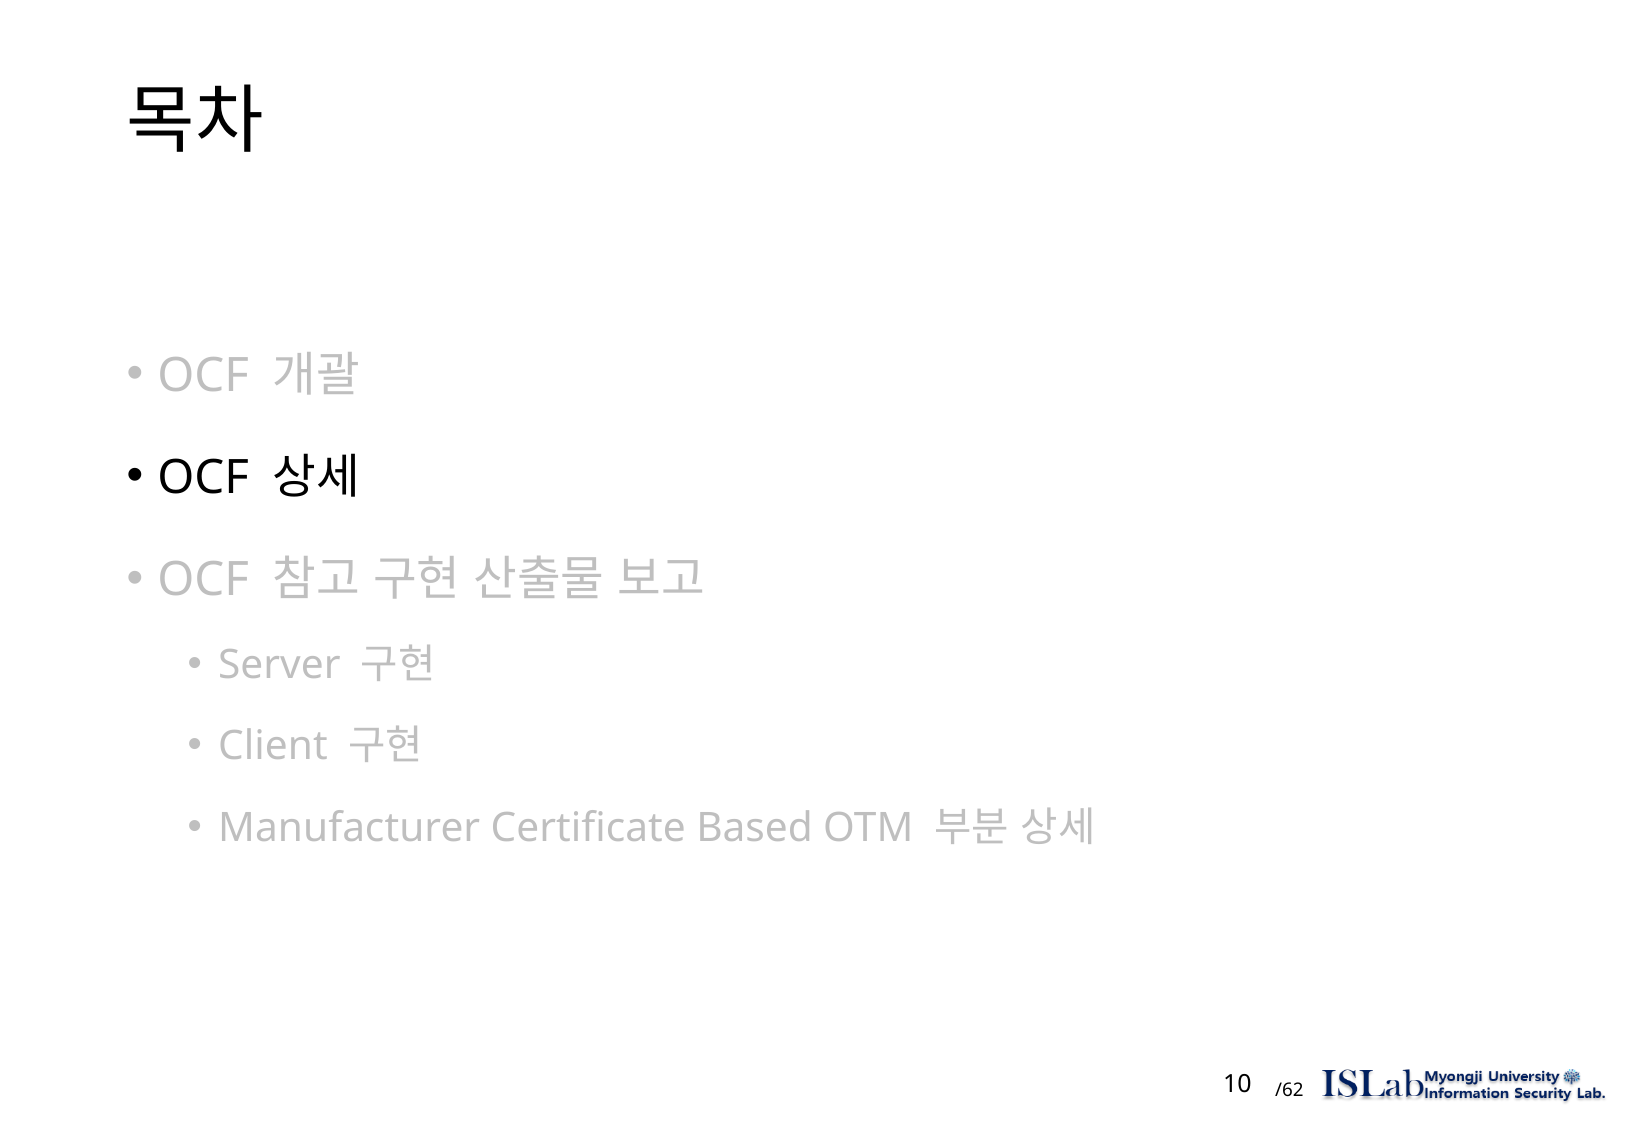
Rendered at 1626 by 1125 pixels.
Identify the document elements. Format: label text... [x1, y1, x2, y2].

title 목차 [111, 59, 1514, 185]
picture [1290, 1045, 1626, 1125]
slide_number 10 [930, 1054, 1274, 1115]
list OCF 개괄 OCF 상세 OCF 참고 구현 산출물 보고 Server 구현 Client 구현 Manufacturer Certificate Based OTM 부분 상세 [111, 219, 1514, 1014]
